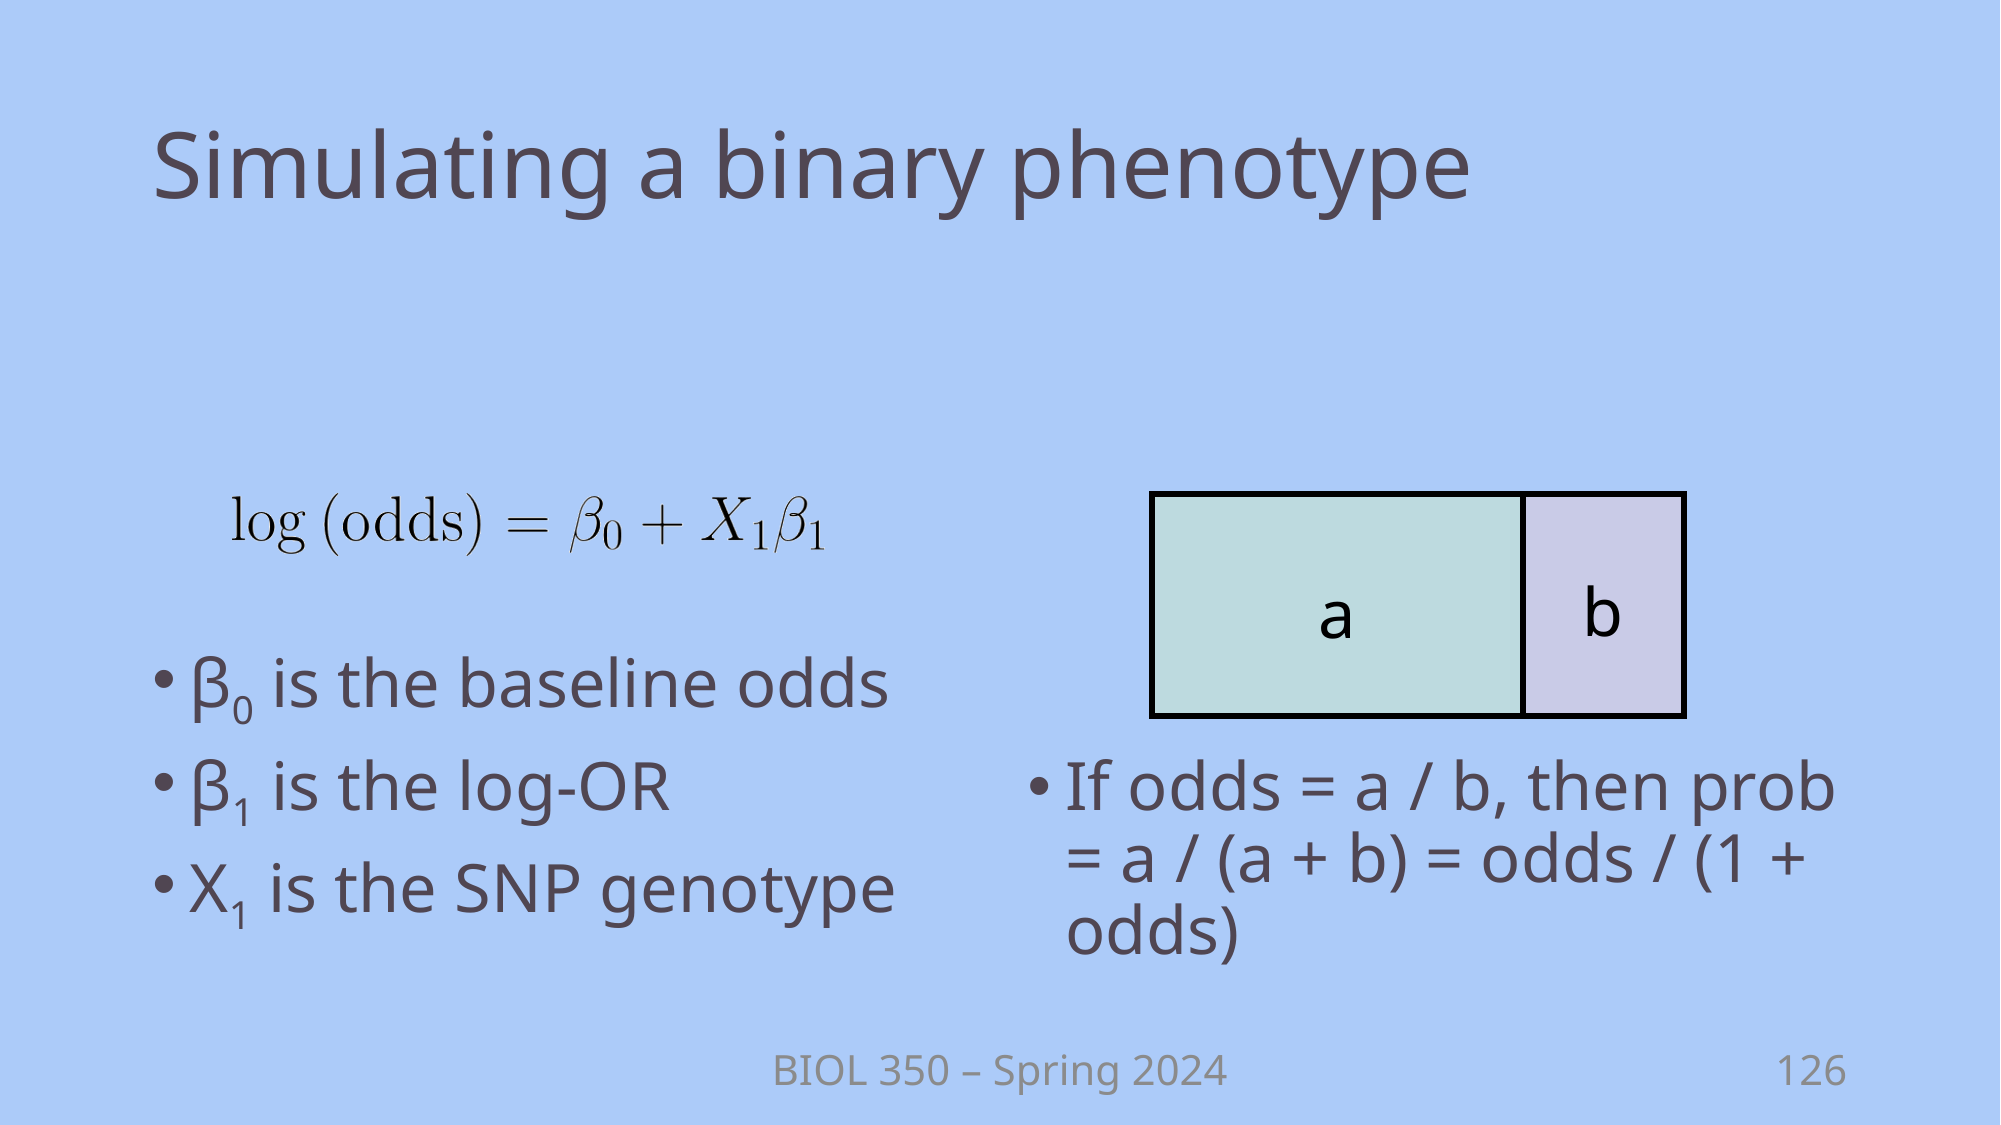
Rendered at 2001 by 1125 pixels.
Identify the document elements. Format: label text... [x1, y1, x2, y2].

picture [231, 493, 825, 556]
slide_number 126 [1412, 1042, 1863, 1103]
title Simulating a binary phenotype [137, 59, 1863, 278]
text_box [1522, 493, 1685, 562]
text_box b [1494, 562, 1713, 658]
text_box a [1228, 564, 1447, 659]
list If odds = a / b, then prob = a / (a + b) = odds / (1 + odds) [1012, 745, 1863, 1014]
text_box [1522, 658, 1685, 717]
list β0 is the baseline odds β1 is the log-OR X1 is the SNP genotype [137, 634, 988, 1014]
footer BIOL 350 – Spring 2024 [662, 1042, 1338, 1103]
text_box [1151, 493, 1522, 717]
